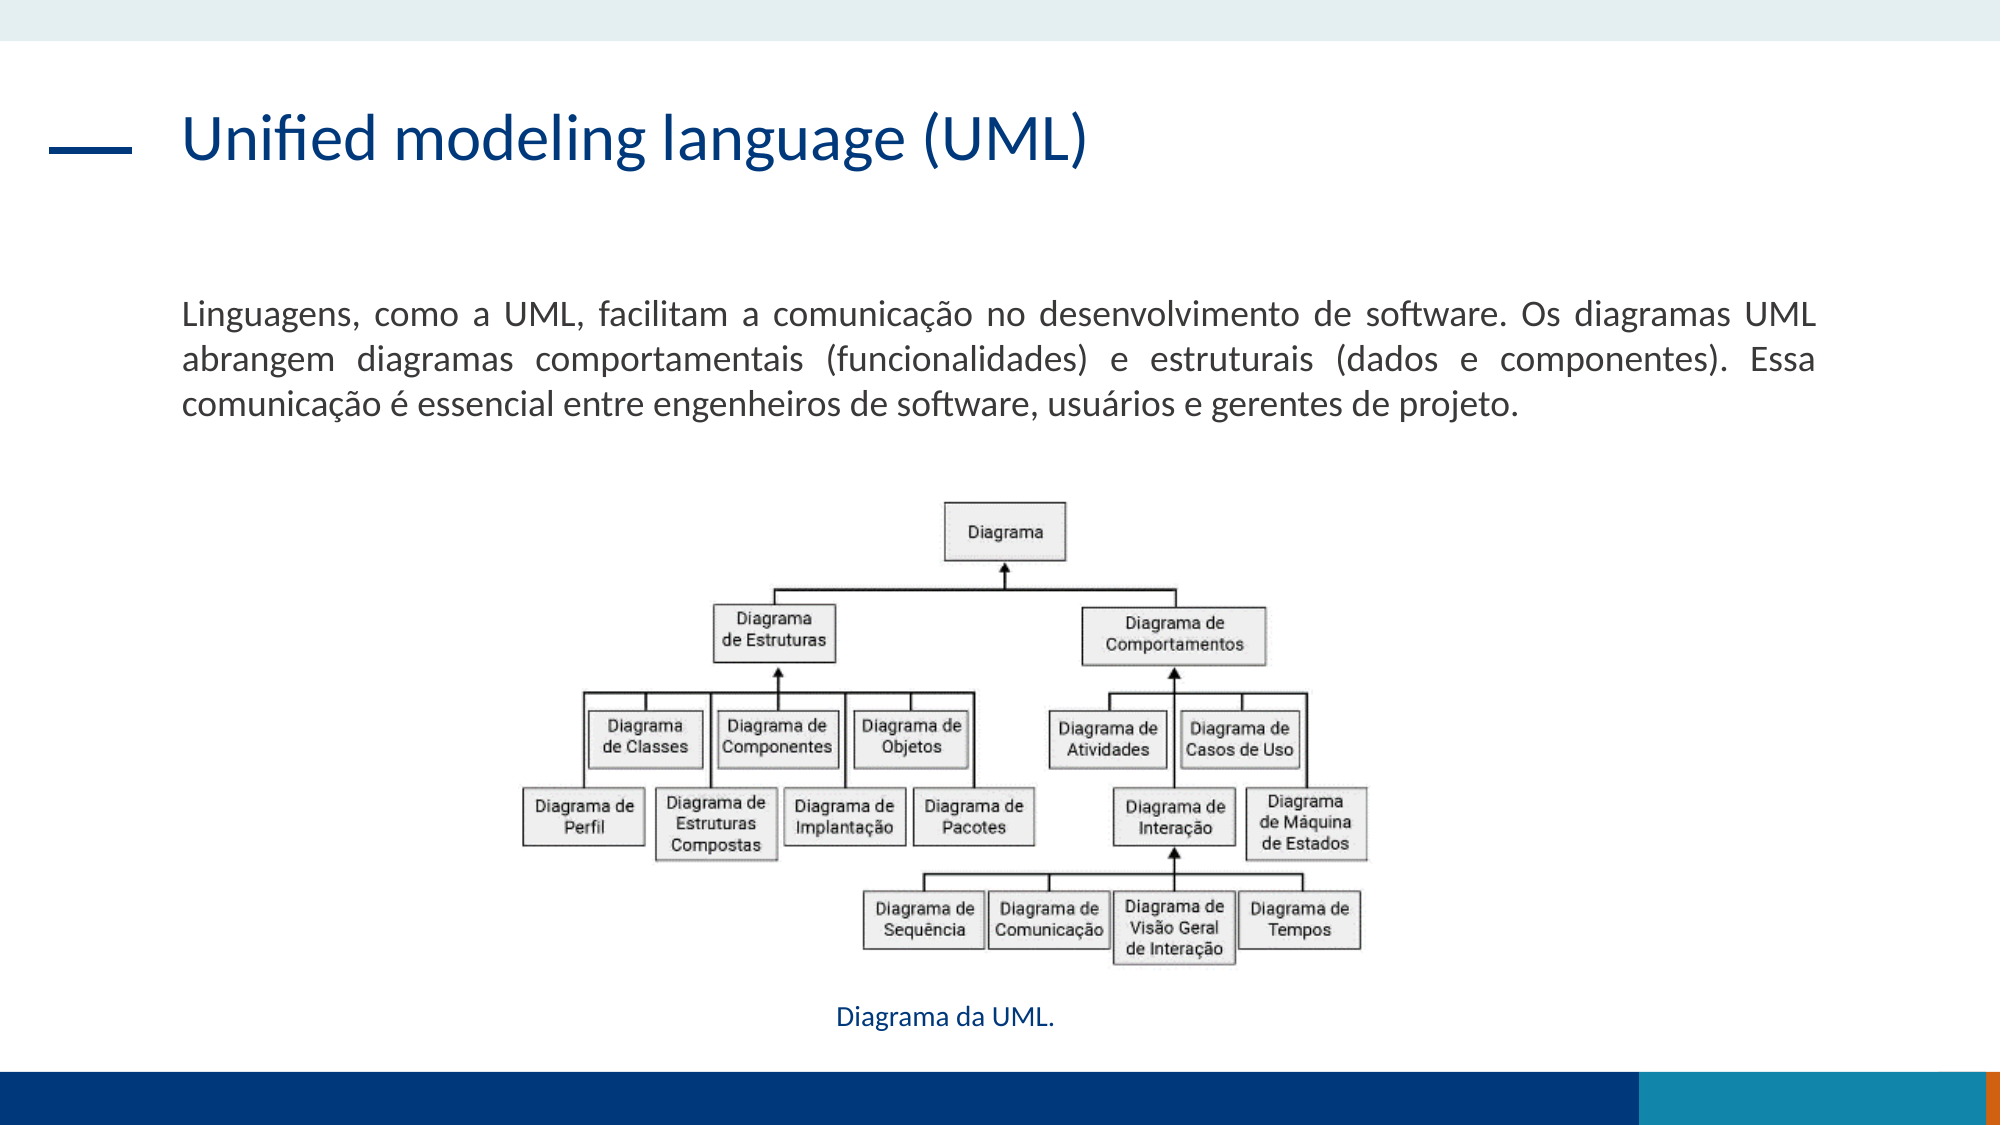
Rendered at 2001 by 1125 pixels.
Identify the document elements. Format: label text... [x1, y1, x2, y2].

text_box Linguagens, como a UML, facilitam a comunicação no desenvolvimento de software. Os diagramas UML abrangem diagramas comportamentais (funcionalidades) e estruturais (dados e componentes). Essa comunicação é essencial entre engenheiros de software, usuários e gerentes de projeto. [167, 281, 1833, 431]
text_box Diagrama da UML. [433, 990, 1459, 1041]
list Unified modeling language (UML) [167, 95, 1833, 237]
picture [518, 496, 1374, 972]
